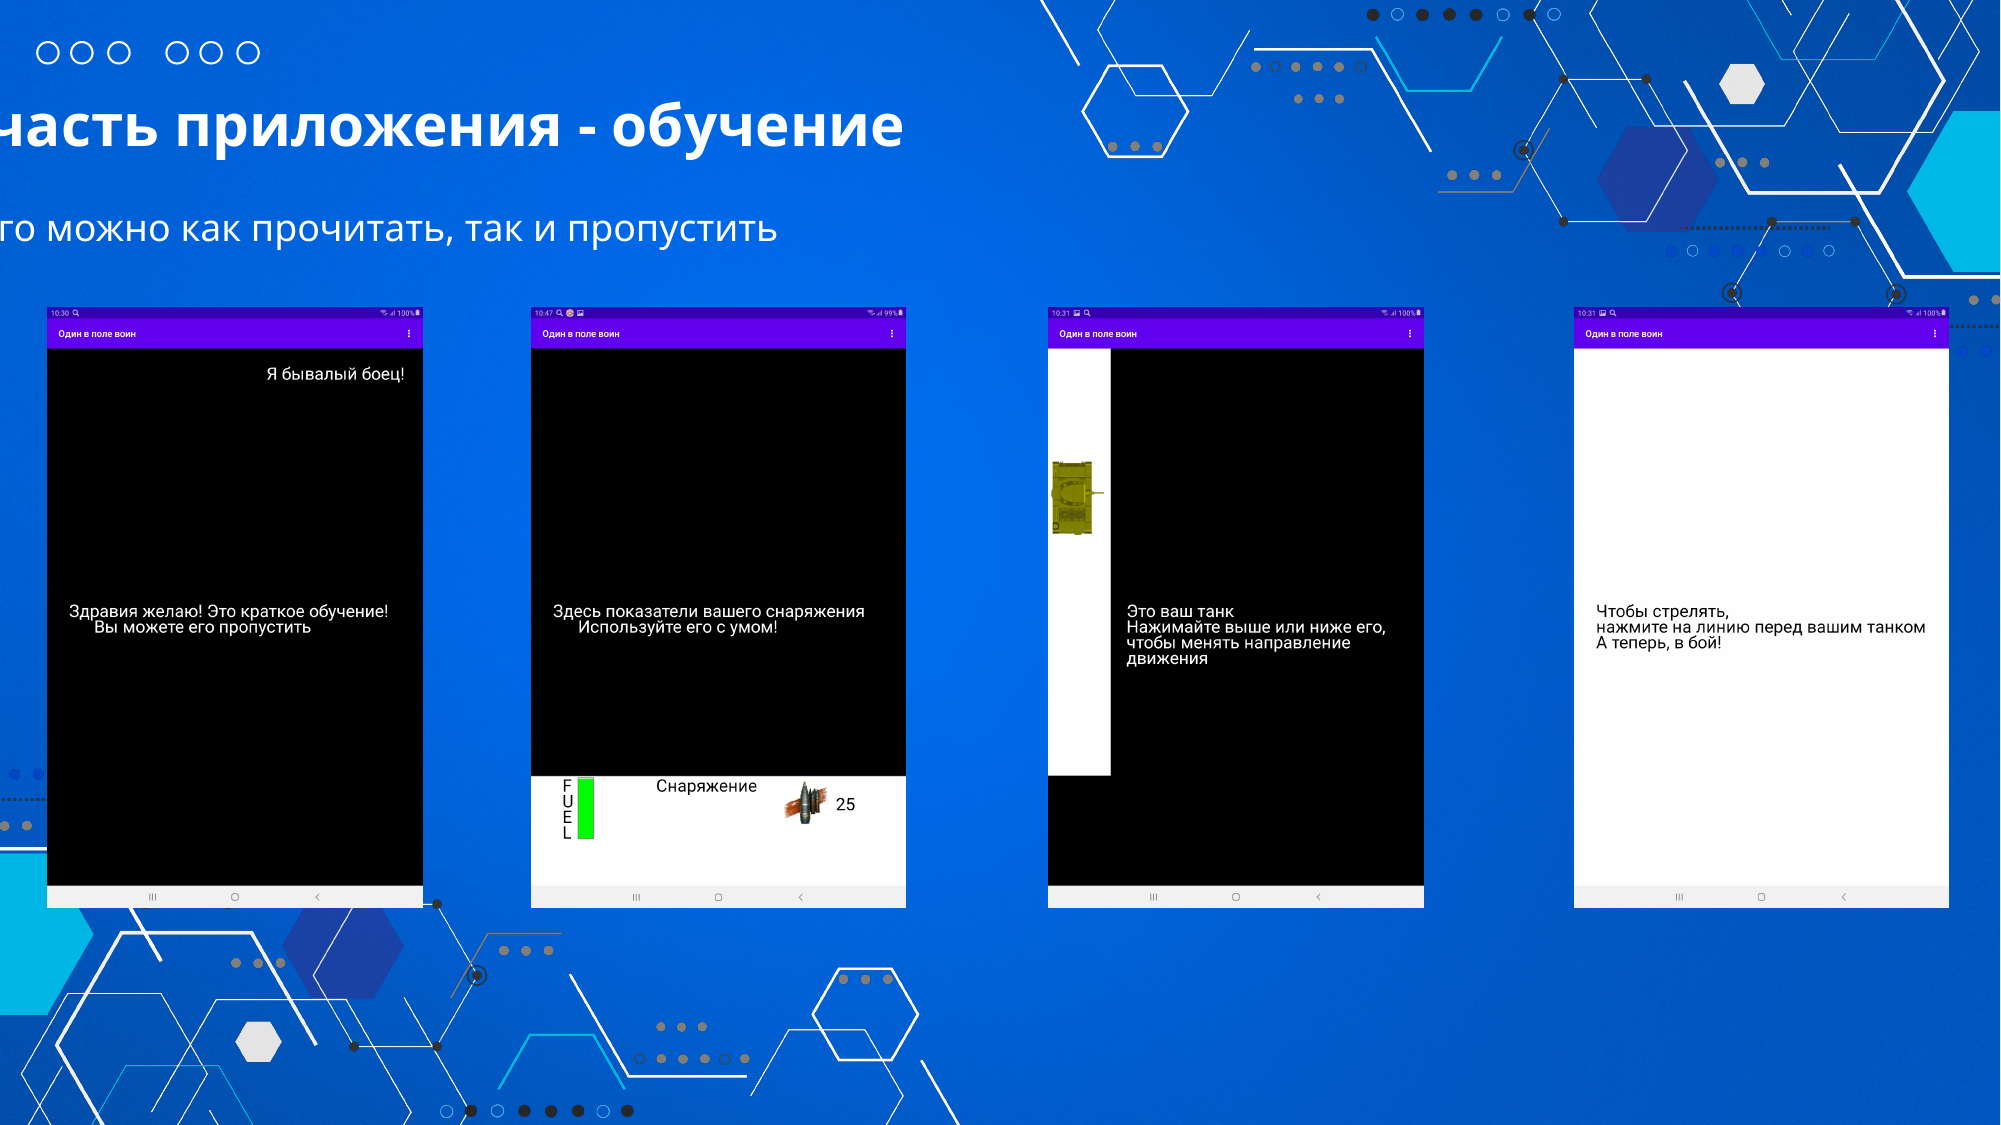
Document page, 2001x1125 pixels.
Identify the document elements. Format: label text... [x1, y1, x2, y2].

text_box Его можно как прочитать, так и пропустить [0, 196, 794, 257]
text_box 1 часть приложения - обучение [0, 80, 921, 166]
picture [0, 0, 2001, 1125]
